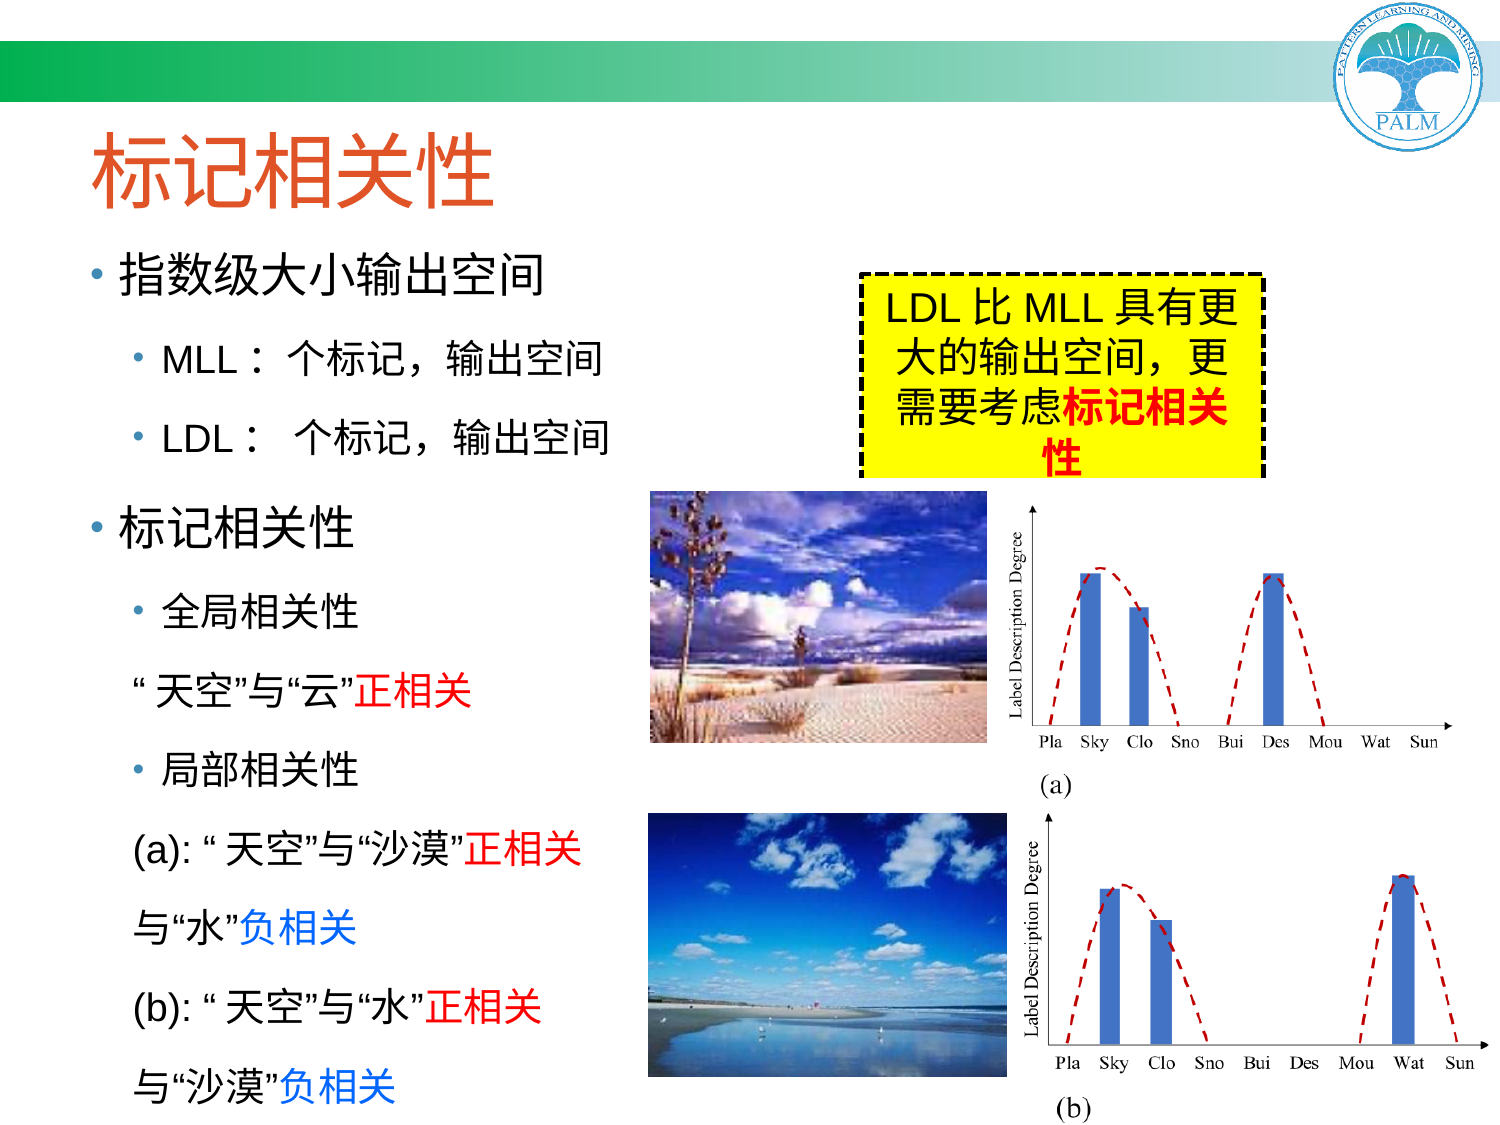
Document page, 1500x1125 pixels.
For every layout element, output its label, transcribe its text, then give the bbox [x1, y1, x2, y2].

title 标记相关性 [75, 87, 1425, 250]
picture [1312, 0, 1500, 158]
text_box LDL比MLL具有更大的输出空间，更需要考虑标记相关性 [861, 273, 1264, 475]
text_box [638, 478, 1500, 1123]
